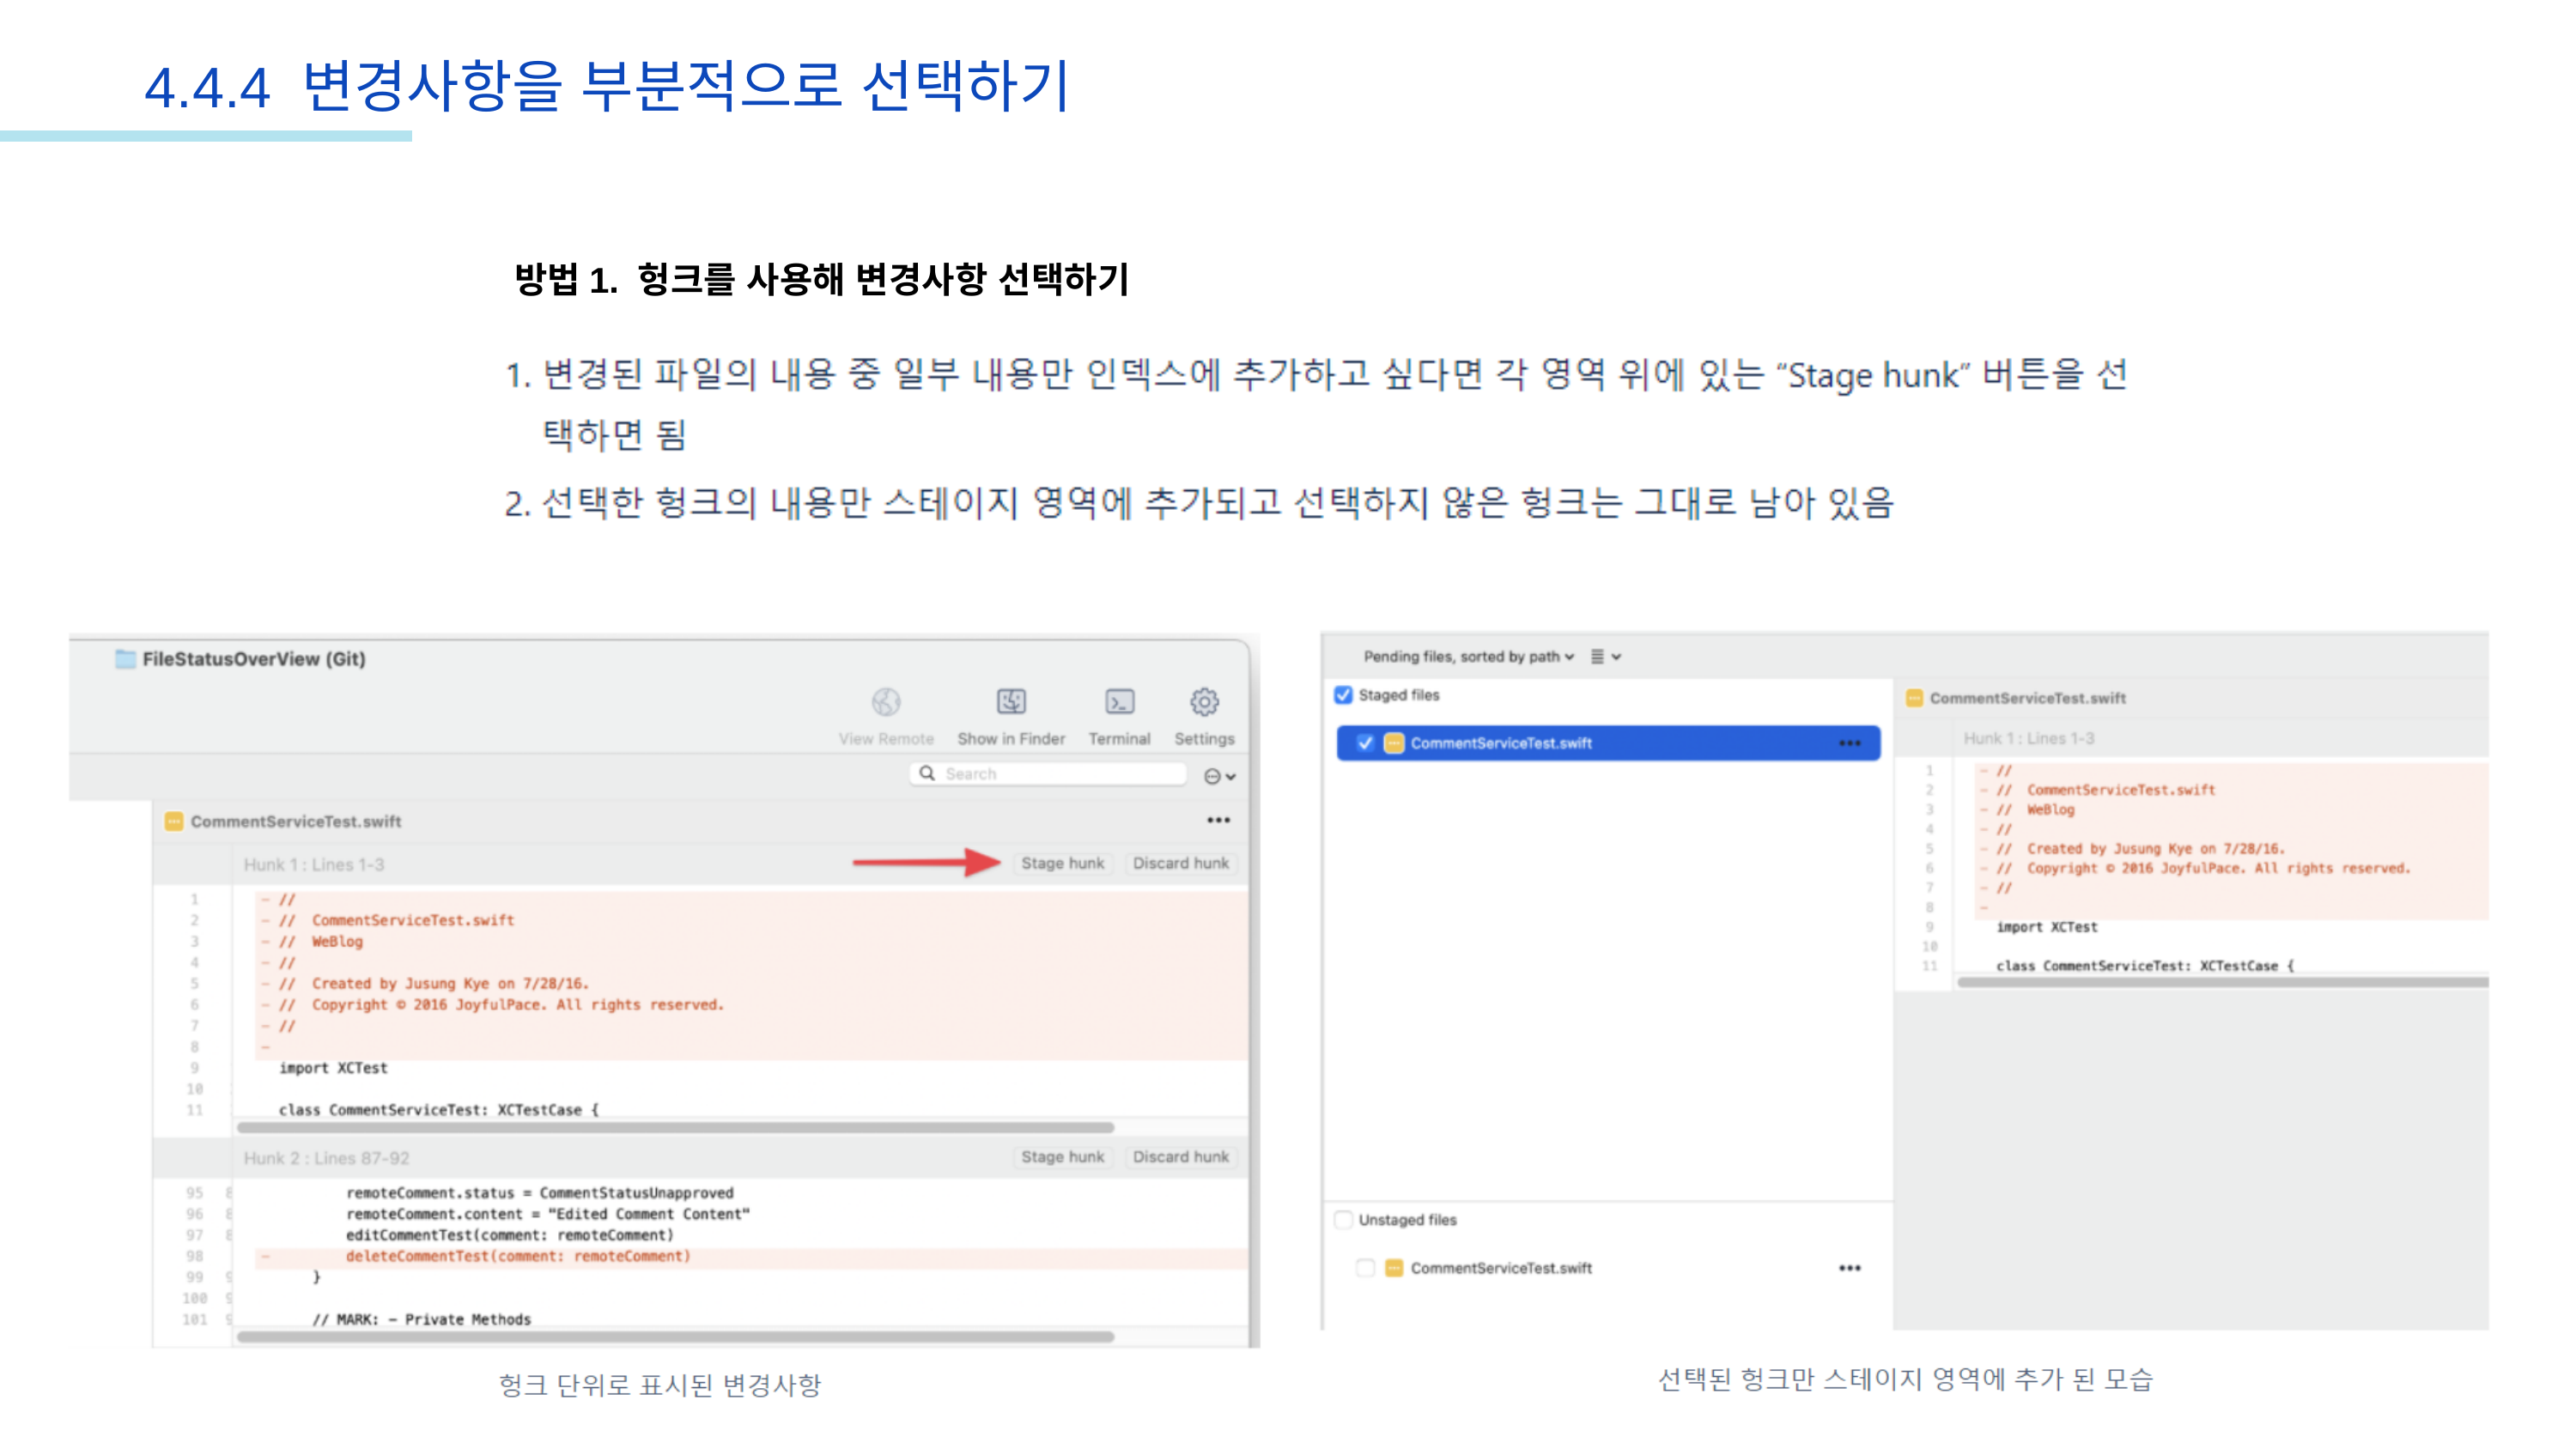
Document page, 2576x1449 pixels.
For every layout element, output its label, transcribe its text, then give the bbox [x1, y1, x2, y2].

picture [496, 332, 2136, 543]
picture [1309, 622, 2500, 1401]
text_box 4.4.4 변경사항을 부분적으로 선택하기 [144, 36, 1971, 119]
text_box [0, 130, 412, 142]
picture [63, 629, 1266, 1411]
text_box 방법1. 헝크를 사용해 변경사항 선택하기 [501, 251, 1144, 306]
